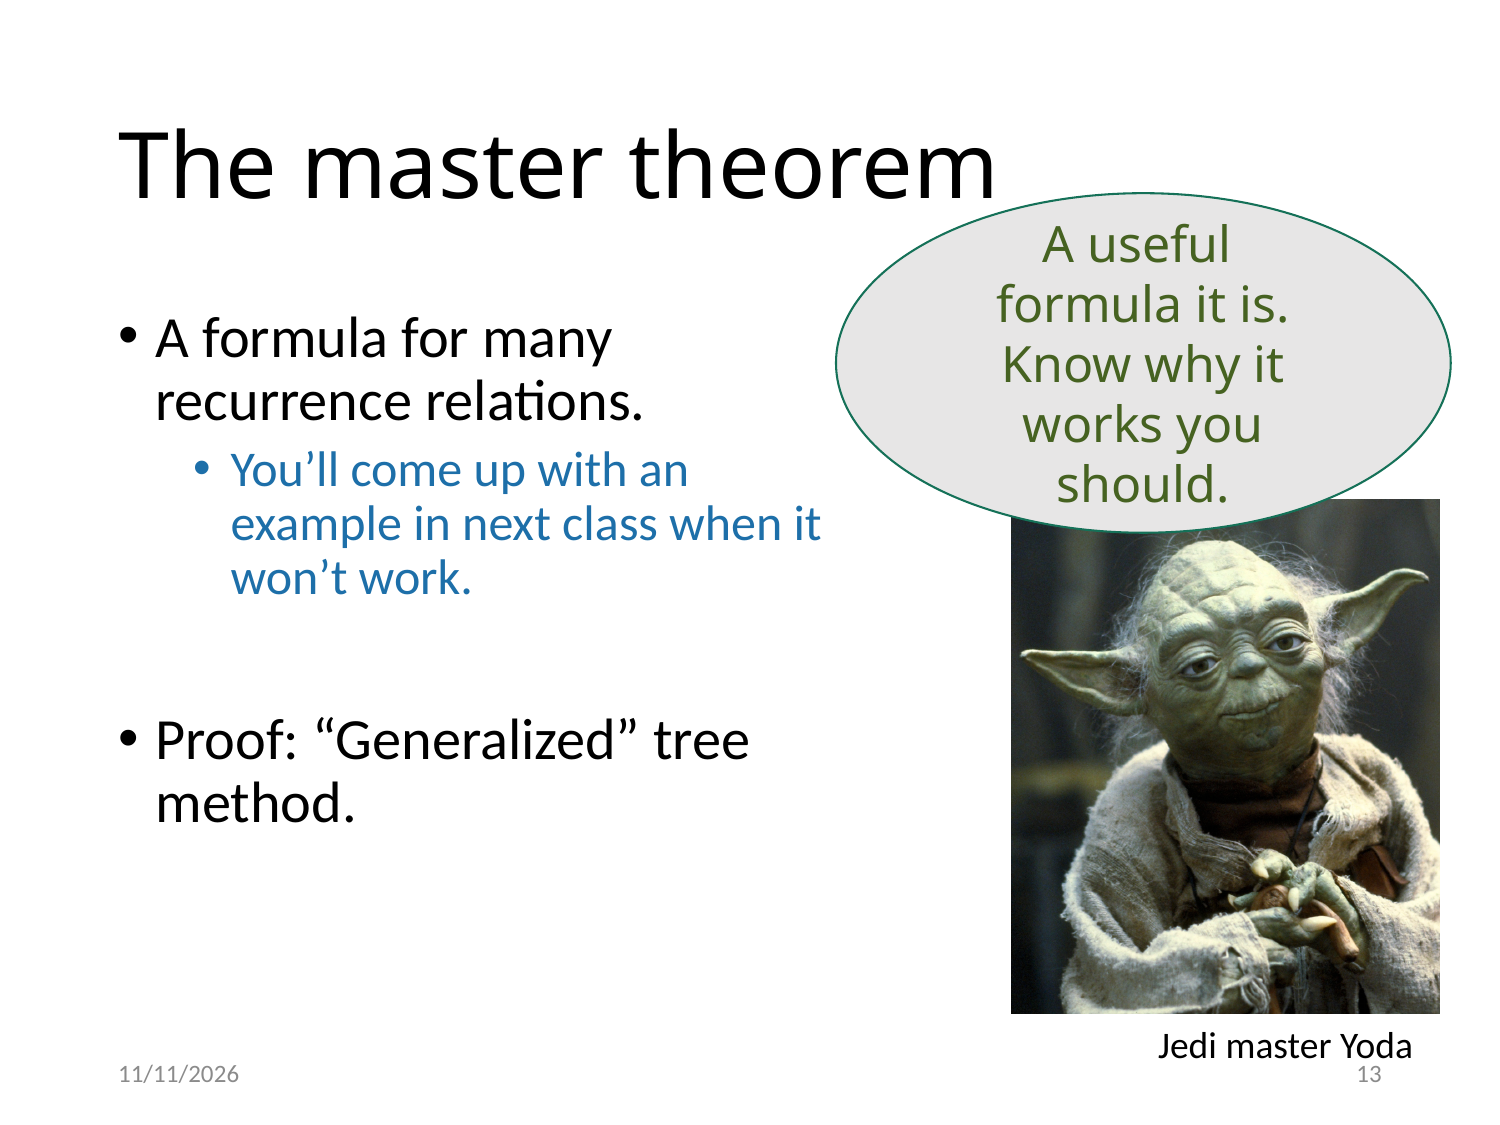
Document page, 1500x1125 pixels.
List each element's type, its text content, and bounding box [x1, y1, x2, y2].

list A formula for many recurrence relations. You’ll come up with an example in next class when it won’t work. Proof: “Generalized” tree method. [103, 299, 835, 1014]
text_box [835, 193, 1451, 1074]
title The master theorem [103, 59, 1397, 278]
slide_number 13 [1059, 1074, 1397, 1103]
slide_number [103, 1042, 441, 1103]
